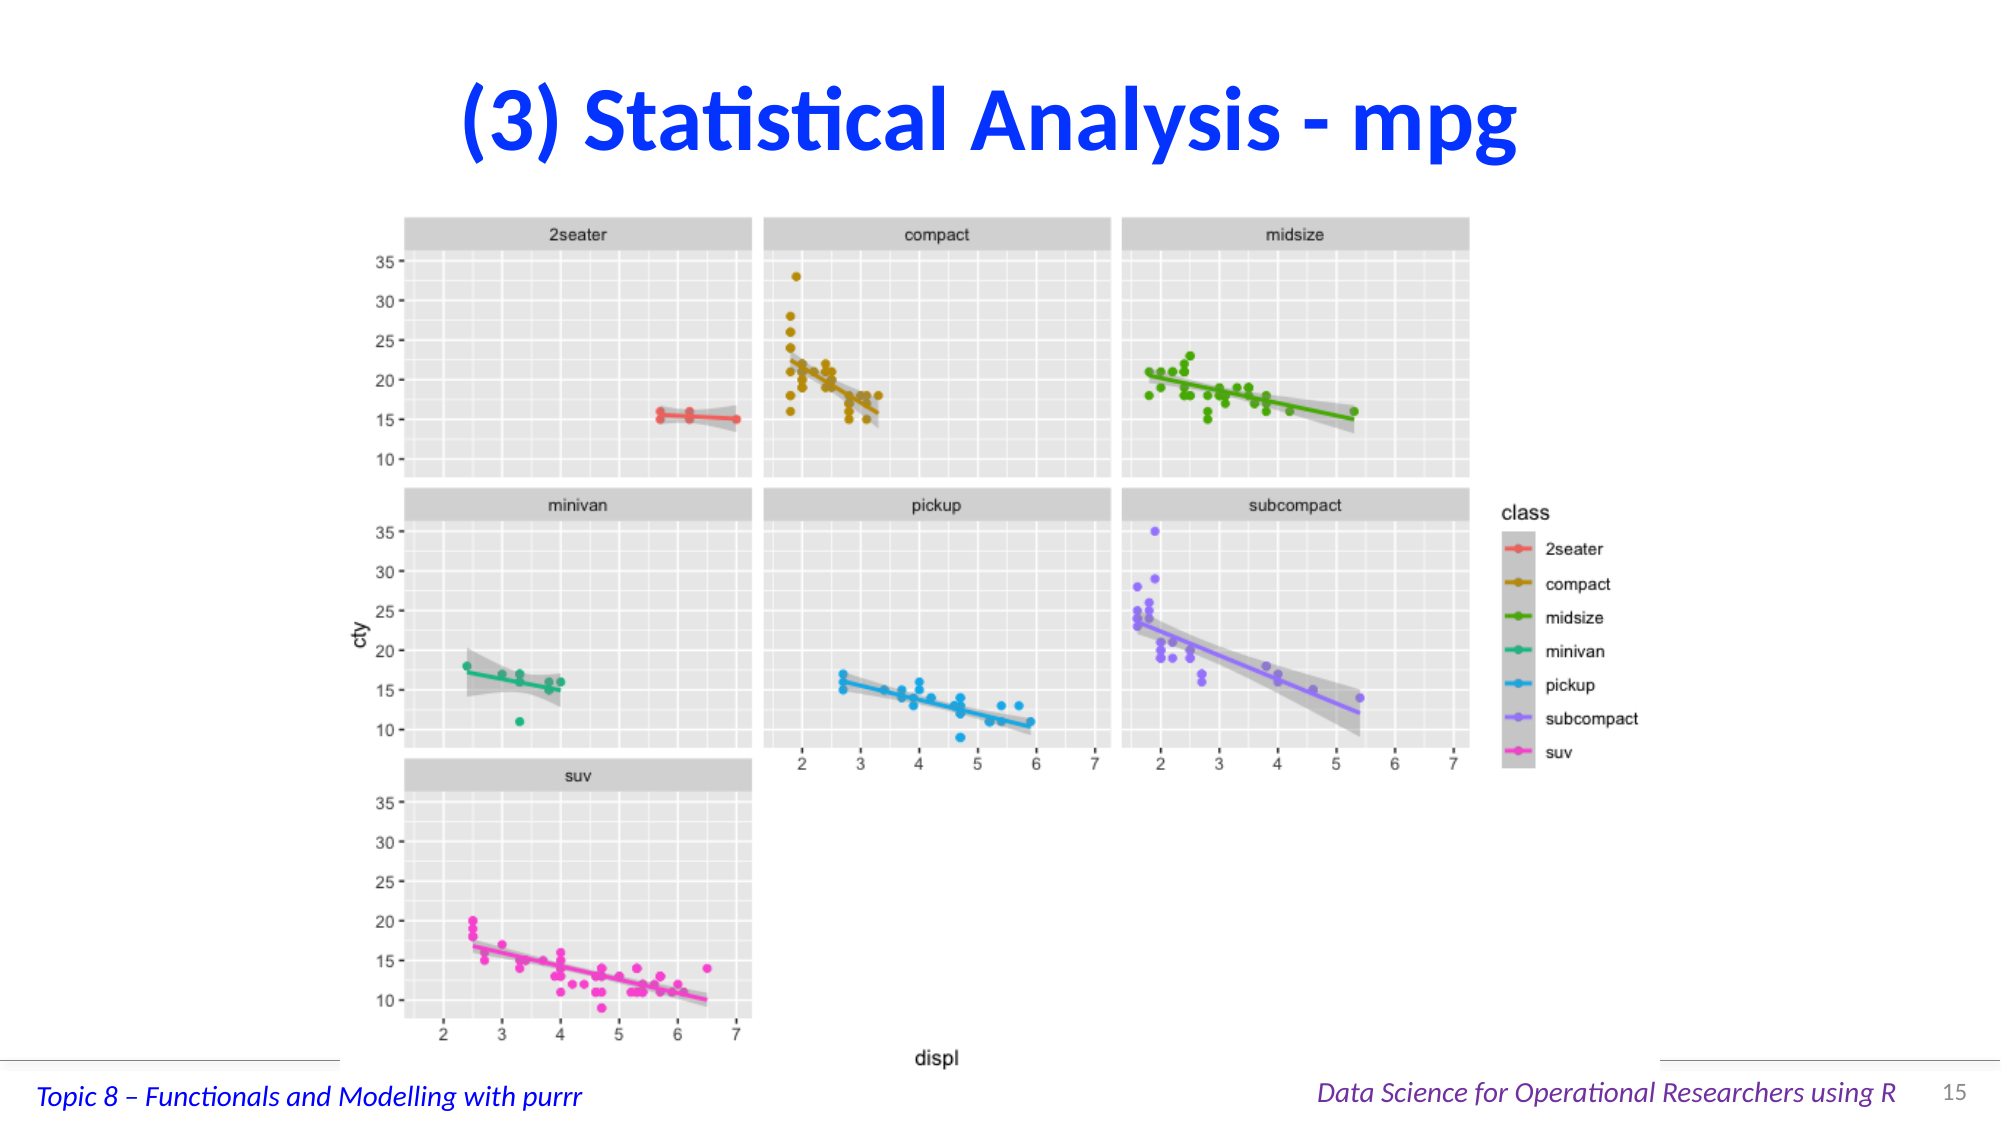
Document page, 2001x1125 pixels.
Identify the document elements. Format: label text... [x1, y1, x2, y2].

picture [340, 207, 1660, 1081]
title (3) Statistical Analysis - mpg [99, 20, 1900, 208]
slide_number 15 [1899, 1060, 1983, 1120]
